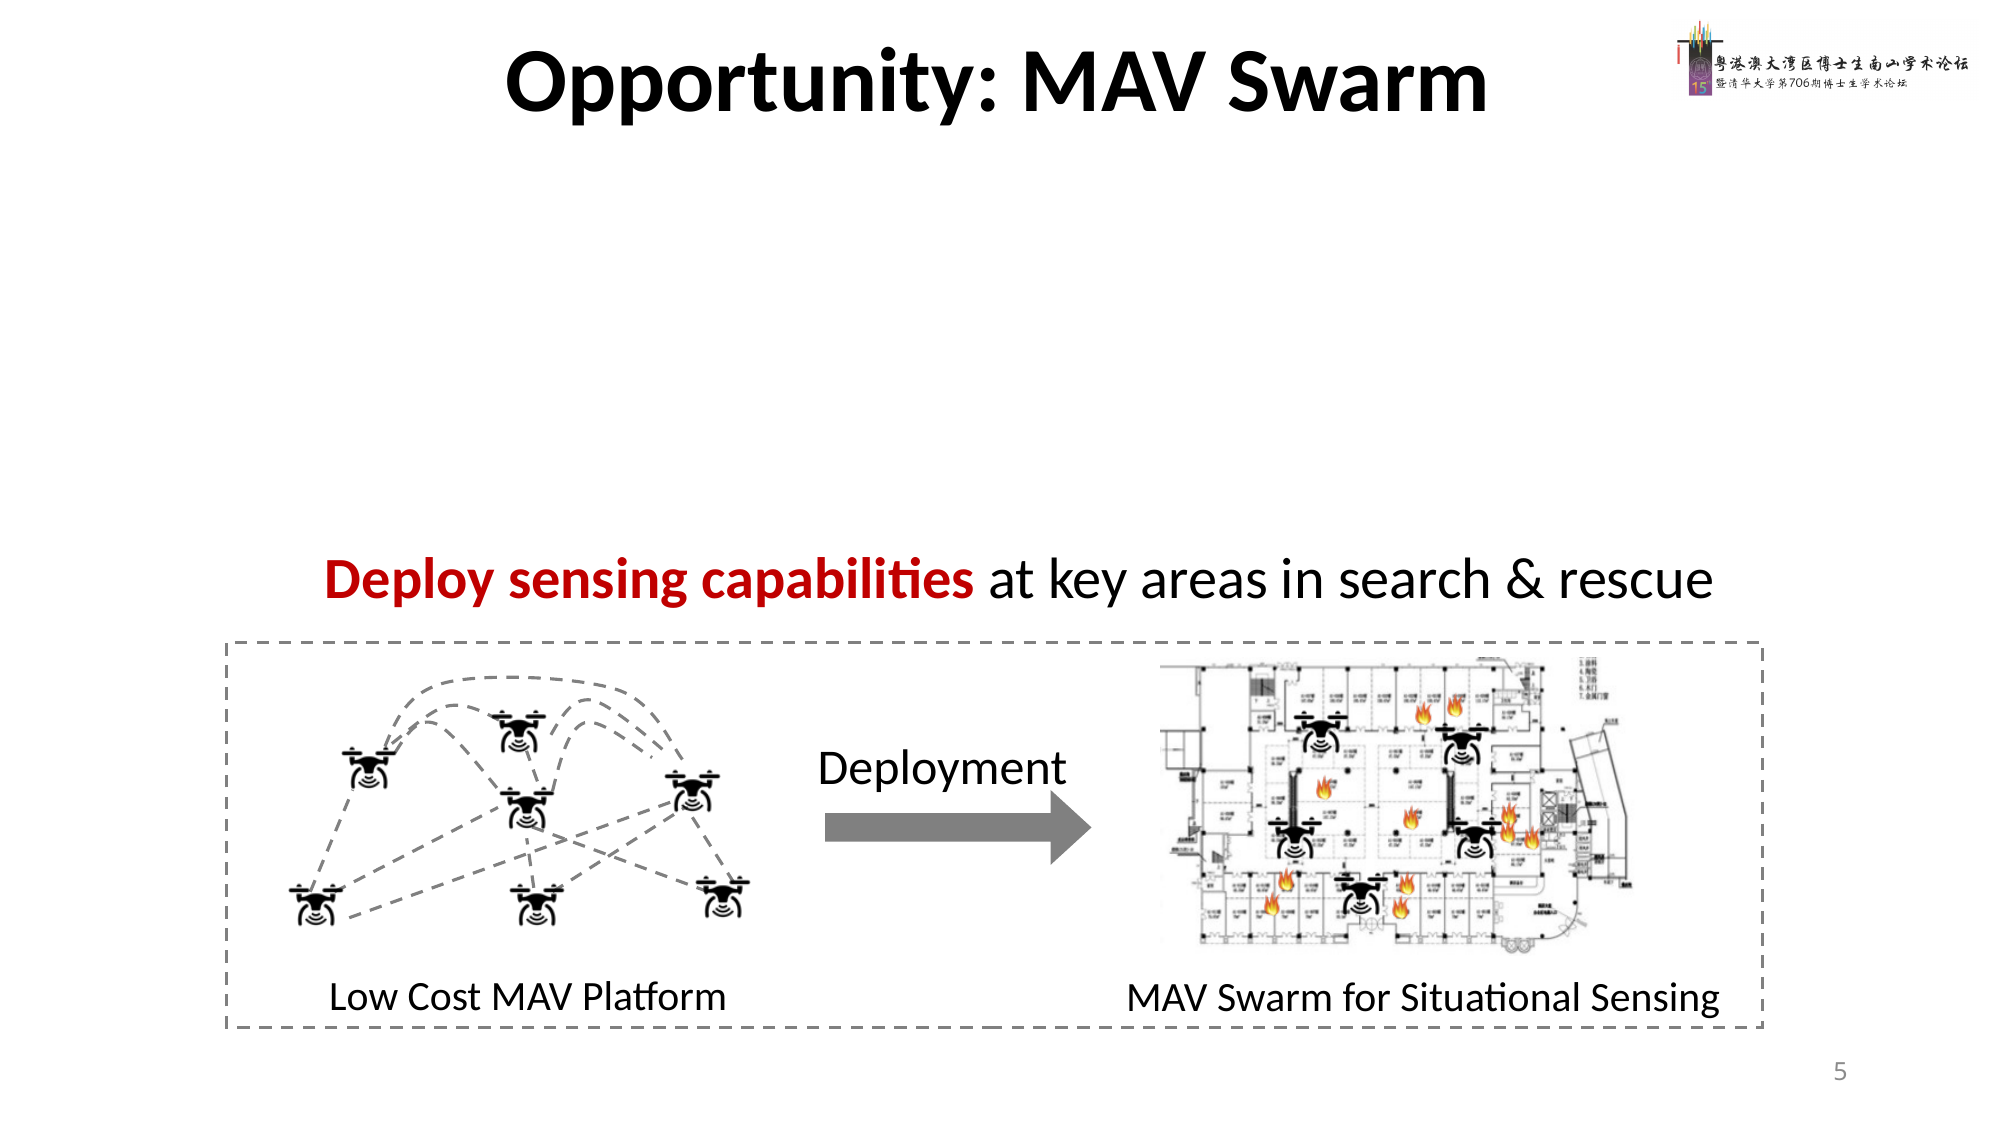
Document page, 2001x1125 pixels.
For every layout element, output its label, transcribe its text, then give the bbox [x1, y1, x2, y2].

text_box Opportunity: MAV Swarm [18, 12, 1978, 138]
text_box Deploy sensing capabilities at key areas in search & rescue [310, 518, 1745, 618]
text_box [226, 641, 1763, 1028]
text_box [215, 657, 1757, 1028]
slide_number 5 [1412, 1042, 1863, 1103]
